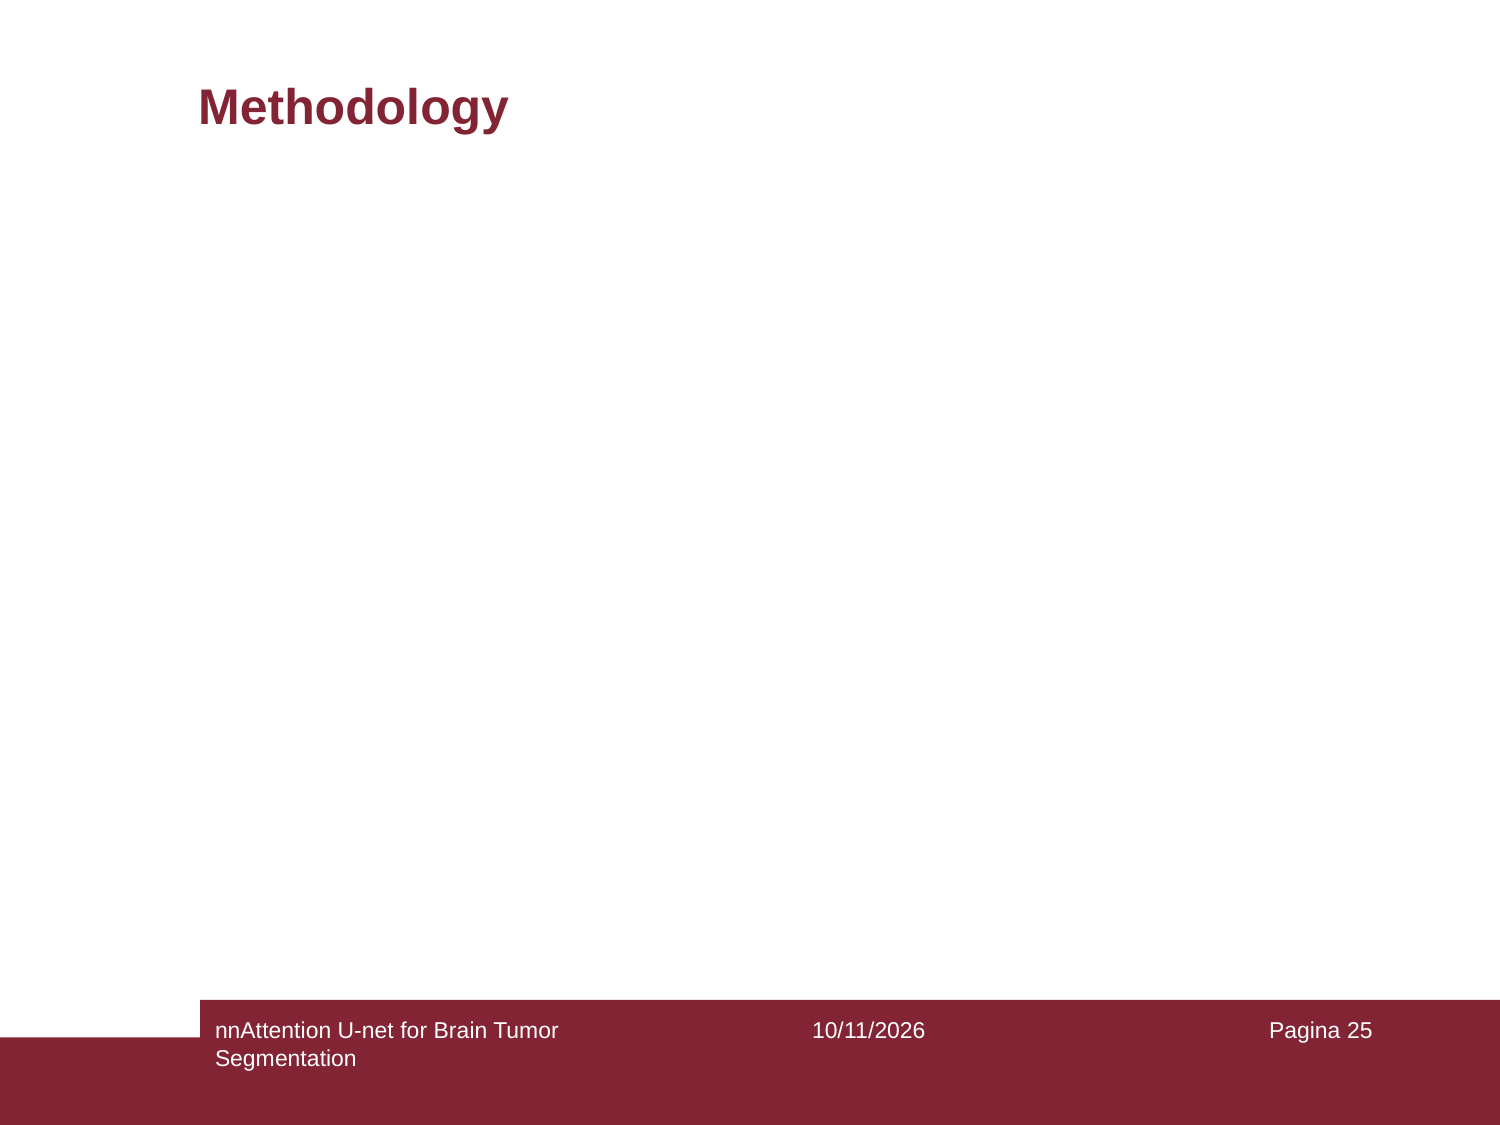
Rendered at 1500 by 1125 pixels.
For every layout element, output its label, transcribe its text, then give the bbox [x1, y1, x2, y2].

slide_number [712, 1008, 1025, 1084]
title Methodology [183, 67, 1400, 150]
footer nnAttention U-net for Brain Tumor Segmentation [200, 1008, 675, 1084]
slide_number Pagina 25 [1074, 1008, 1388, 1084]
